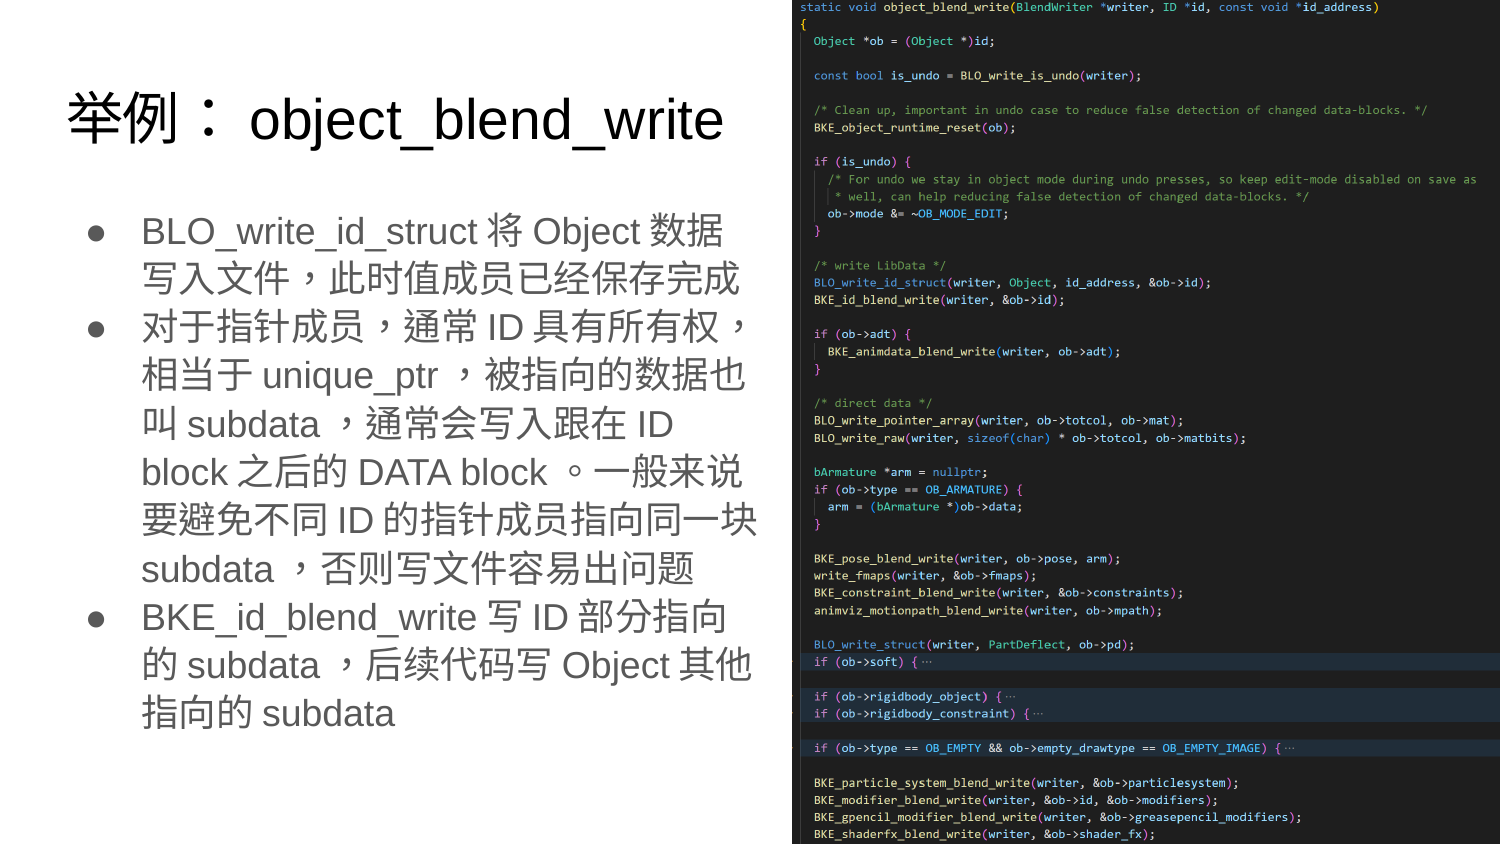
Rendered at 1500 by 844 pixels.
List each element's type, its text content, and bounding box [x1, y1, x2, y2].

title 举例：object_blend_write [51, 72, 787, 167]
picture [792, 0, 1500, 844]
list BLO_write_id_struct将Object数据写入文件，此时值成员已经保存完成 对于指针成员，通常ID具有所有权，相当于unique_ptr，被指向的数据也叫subdata，通常会写入跟在ID block之后的DATA block。一般来说要避免不同ID的指针成员指向同一块subdata，否则写文件容易出问题 BKE_id_blend_write写ID部分指向的subdata，后续代码写Object其他指向的subdata [51, 189, 777, 802]
